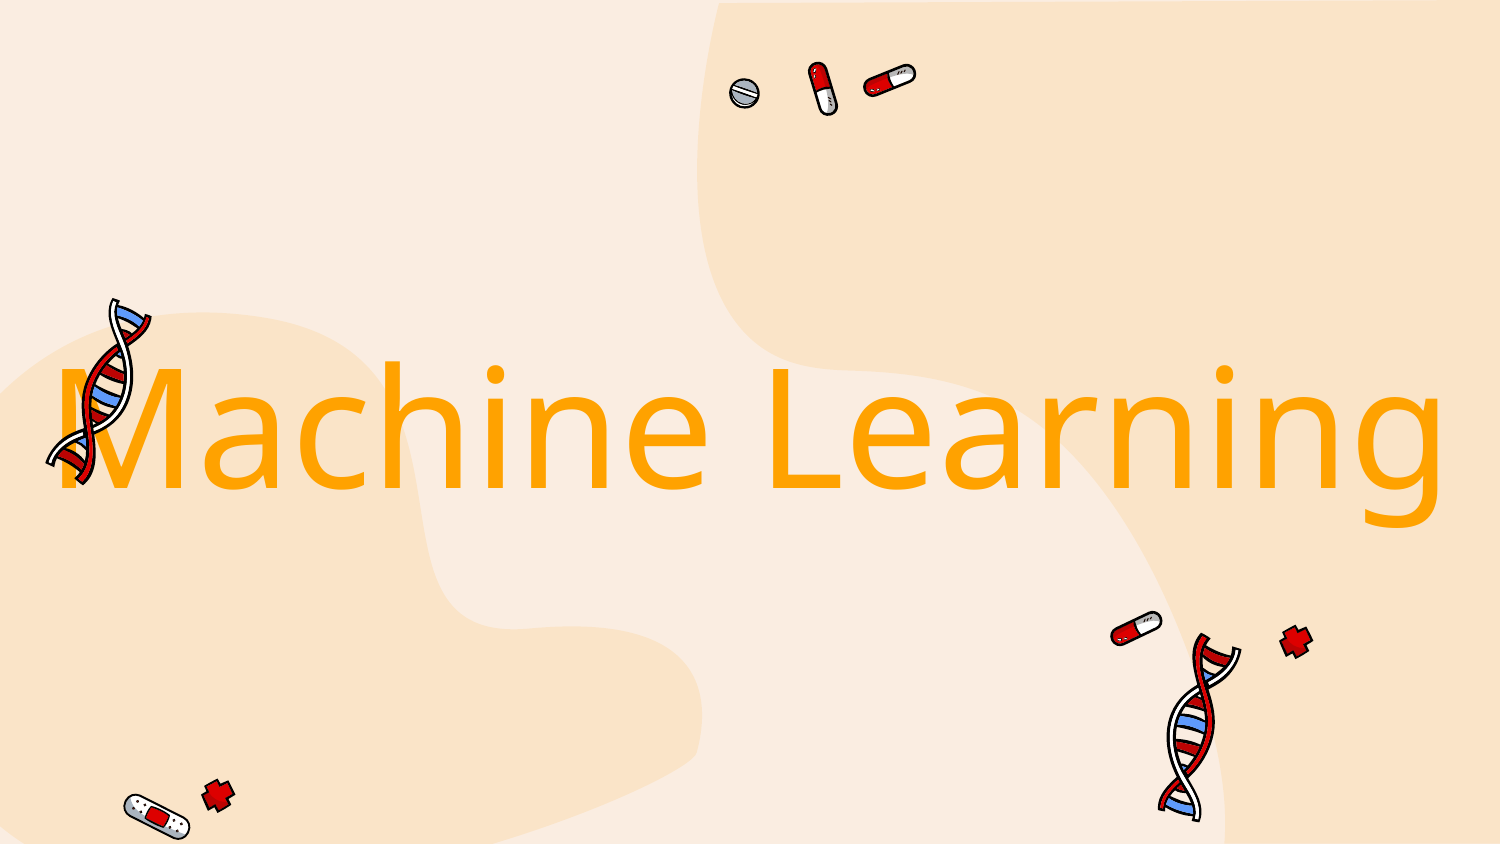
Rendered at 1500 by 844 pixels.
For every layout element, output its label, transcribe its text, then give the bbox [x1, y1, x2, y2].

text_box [200, 778, 236, 814]
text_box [120, 802, 194, 831]
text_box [1278, 624, 1314, 660]
text_box [186, 780, 239, 838]
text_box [872, 53, 907, 108]
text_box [59, 296, 138, 487]
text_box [1160, 632, 1239, 823]
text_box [806, 61, 841, 116]
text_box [1119, 601, 1153, 656]
title Machine Learning [0, 0, 1500, 844]
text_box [726, 77, 762, 109]
